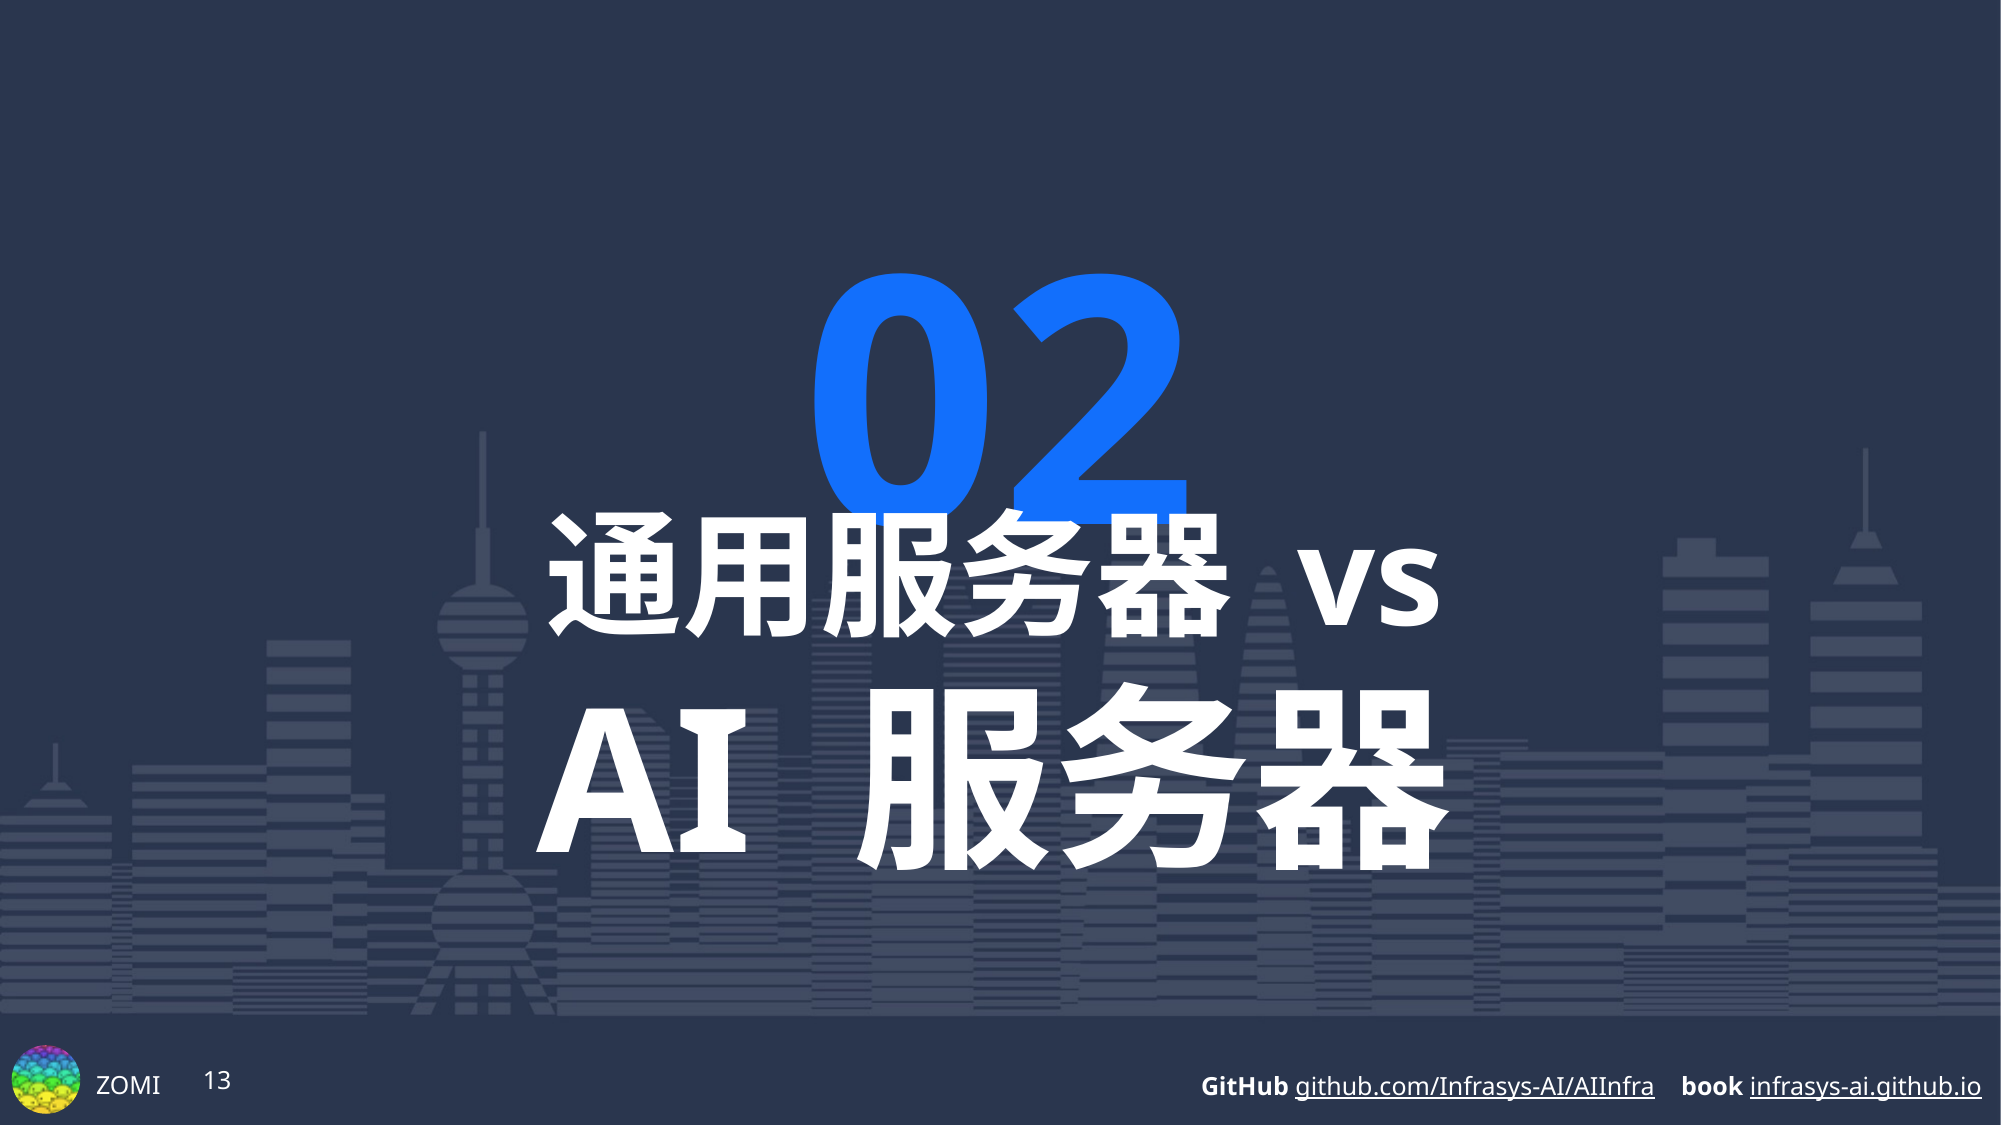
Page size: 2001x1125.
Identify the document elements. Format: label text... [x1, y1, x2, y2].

text_box 02 [787, 171, 1213, 394]
list 通用服务器 vs AI 服务器 [79, 394, 1910, 986]
picture [0, 0, 2001, 1125]
